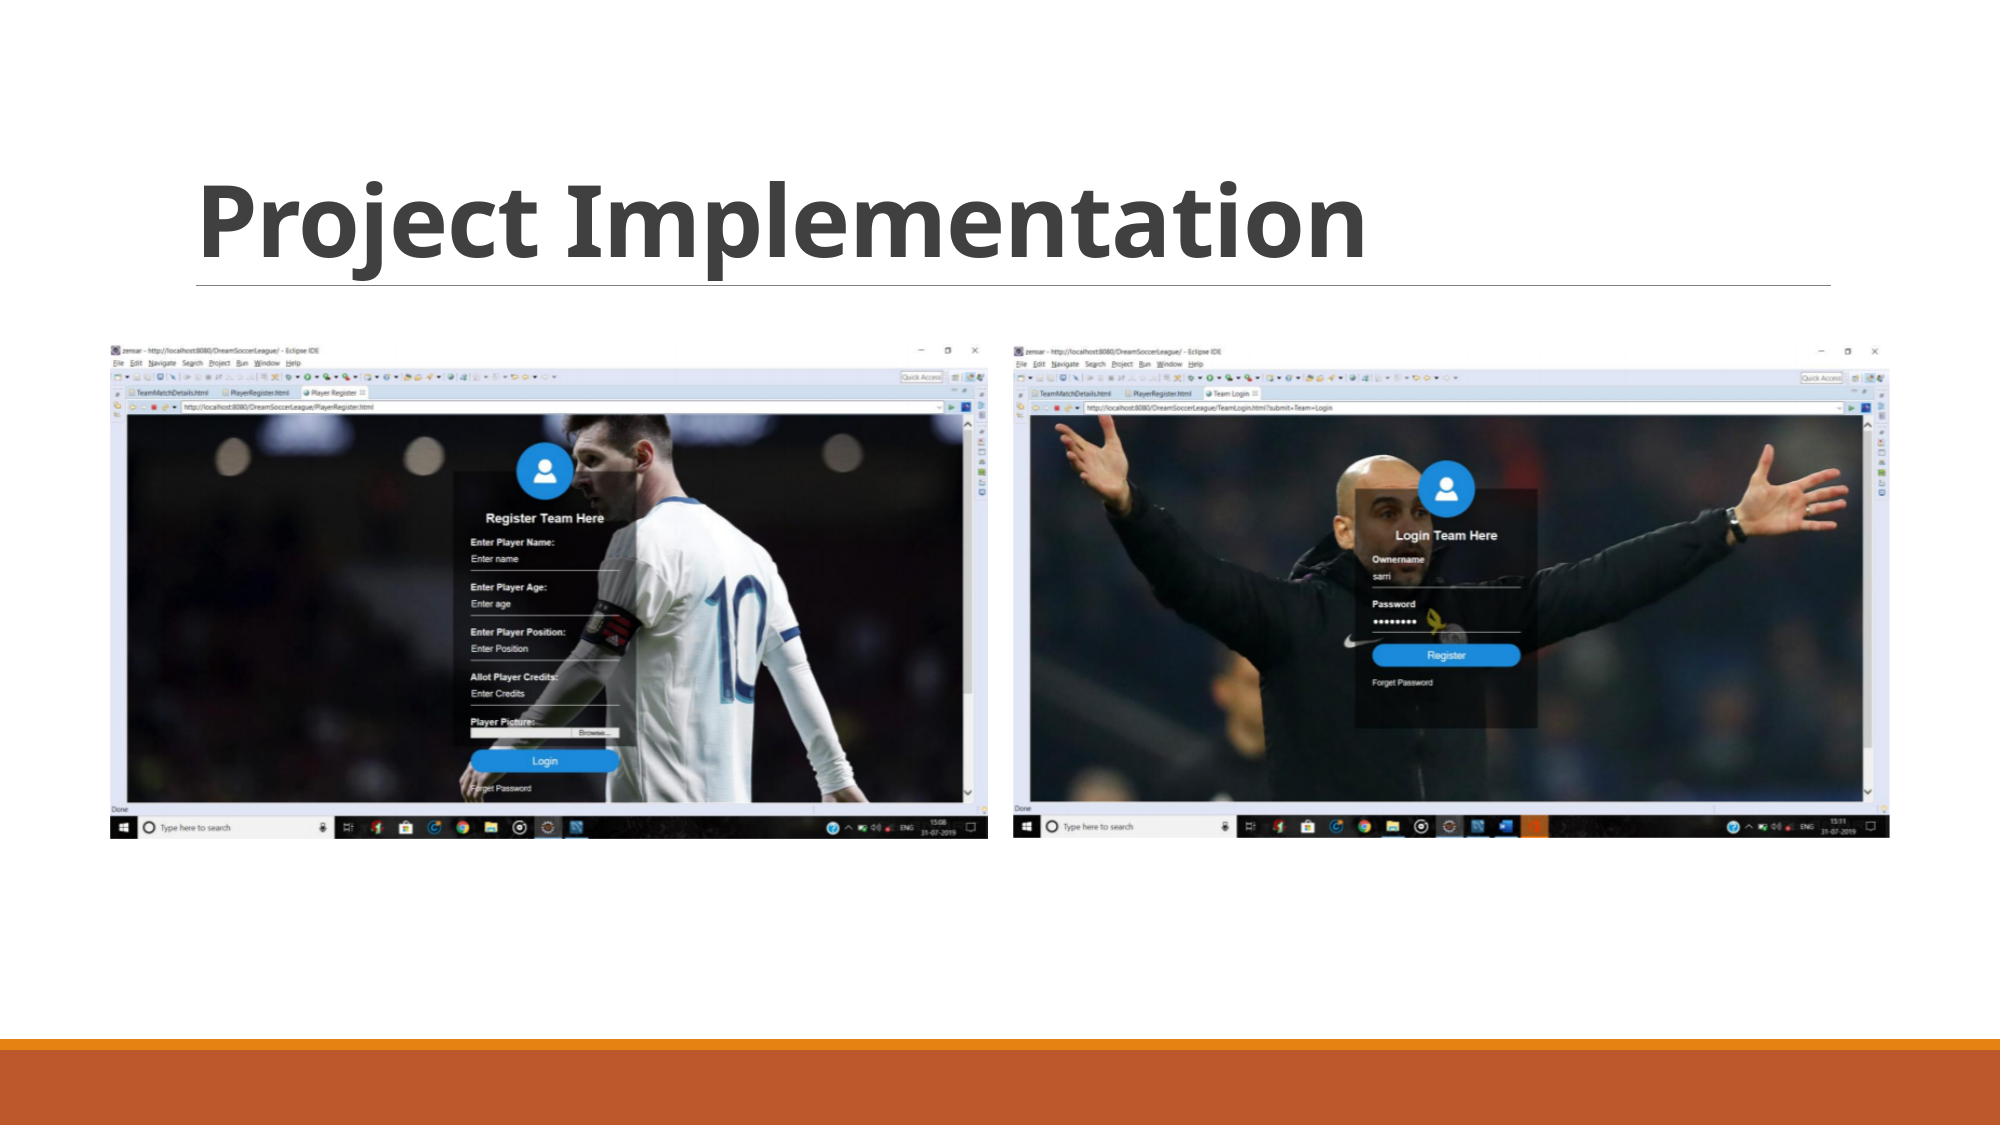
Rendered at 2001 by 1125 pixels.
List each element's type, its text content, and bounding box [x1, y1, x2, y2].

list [1011, 343, 1891, 840]
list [109, 343, 988, 841]
title Project Implementation [180, 47, 1830, 285]
